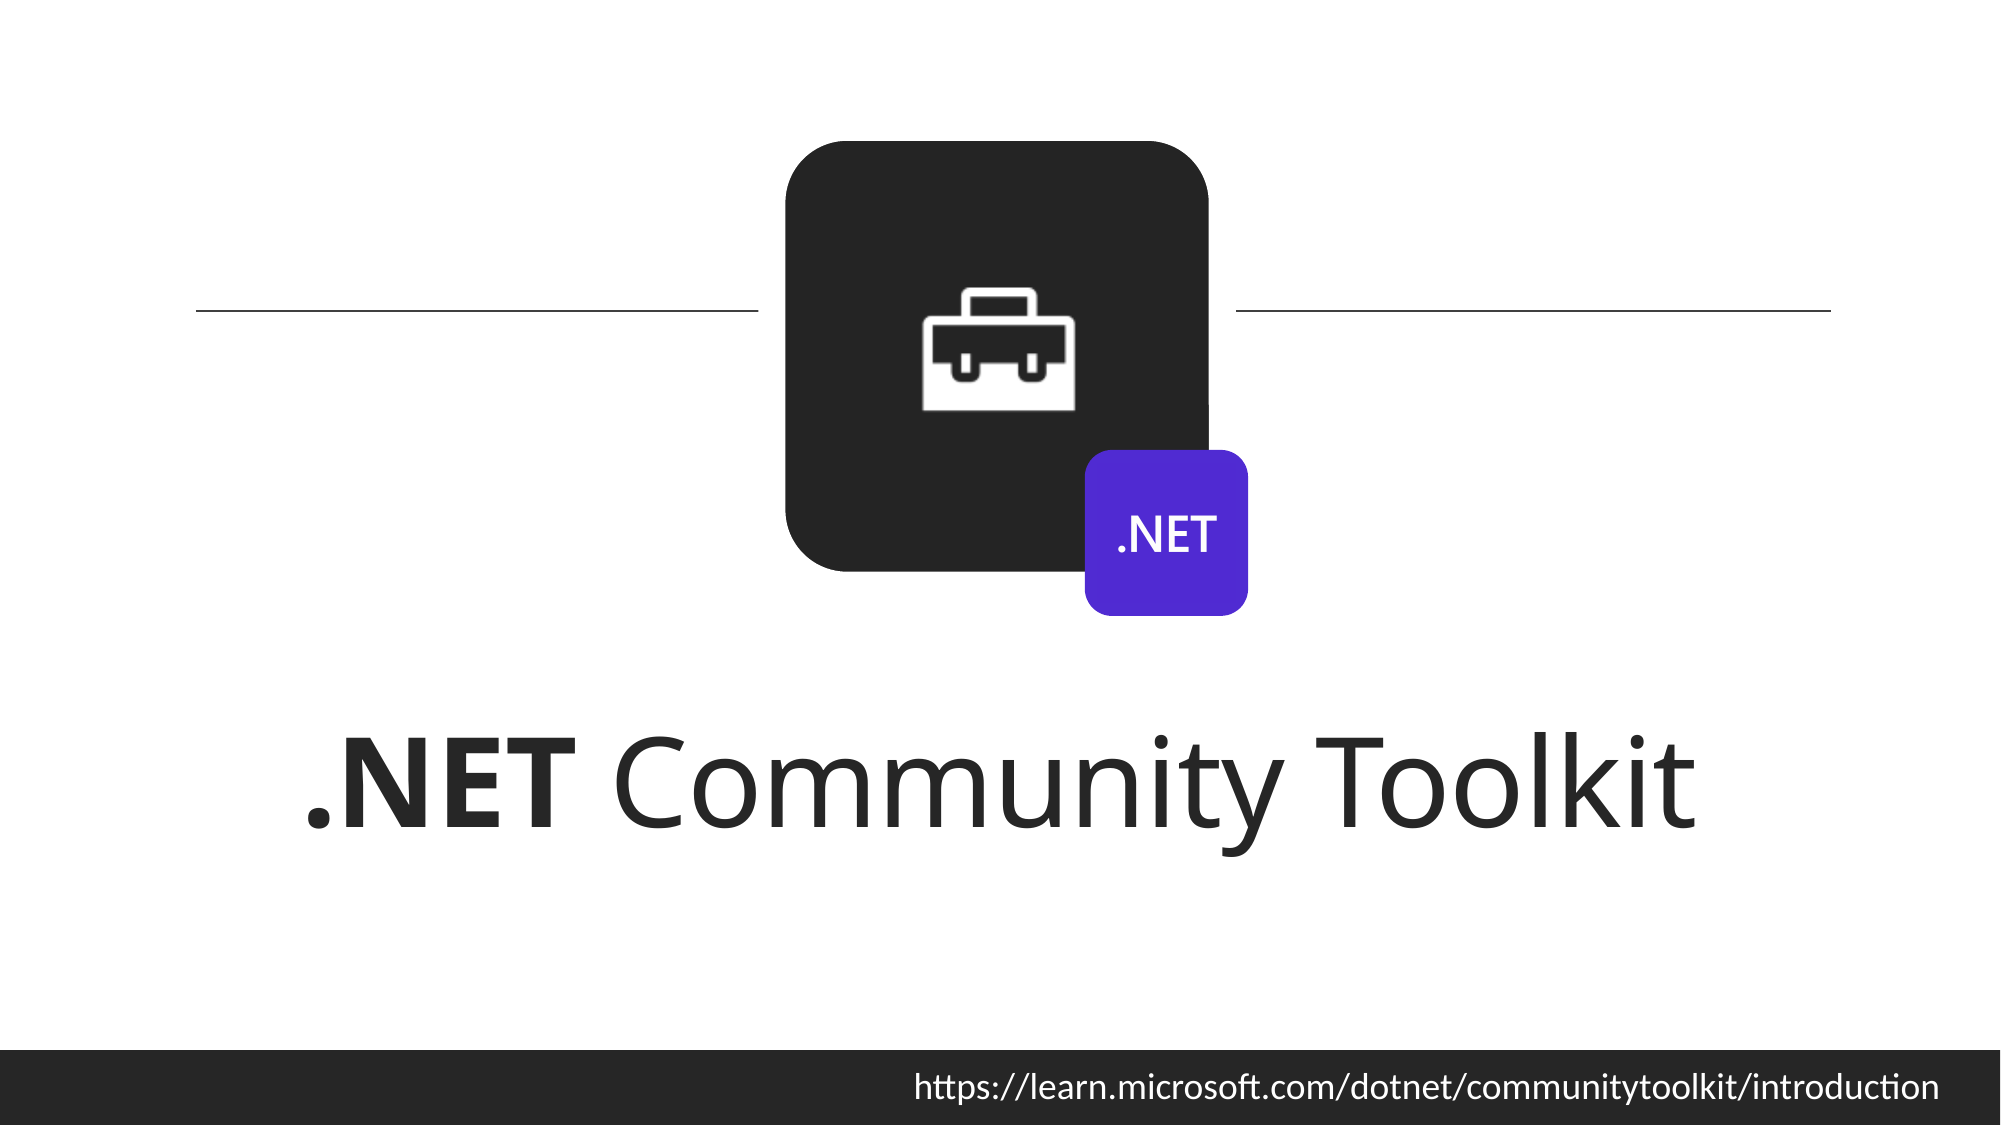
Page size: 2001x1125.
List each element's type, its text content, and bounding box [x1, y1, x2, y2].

text_box [1186, 448, 1250, 604]
picture [820, 173, 1237, 603]
text_box [1083, 538, 1240, 618]
text_box [770, 125, 1224, 587]
text_box https://learn.microsoft.com/dotnet/communitytoolkit/introduction [0, 1030, 2000, 1125]
title .NET Community Toolkit [104, 624, 1895, 862]
